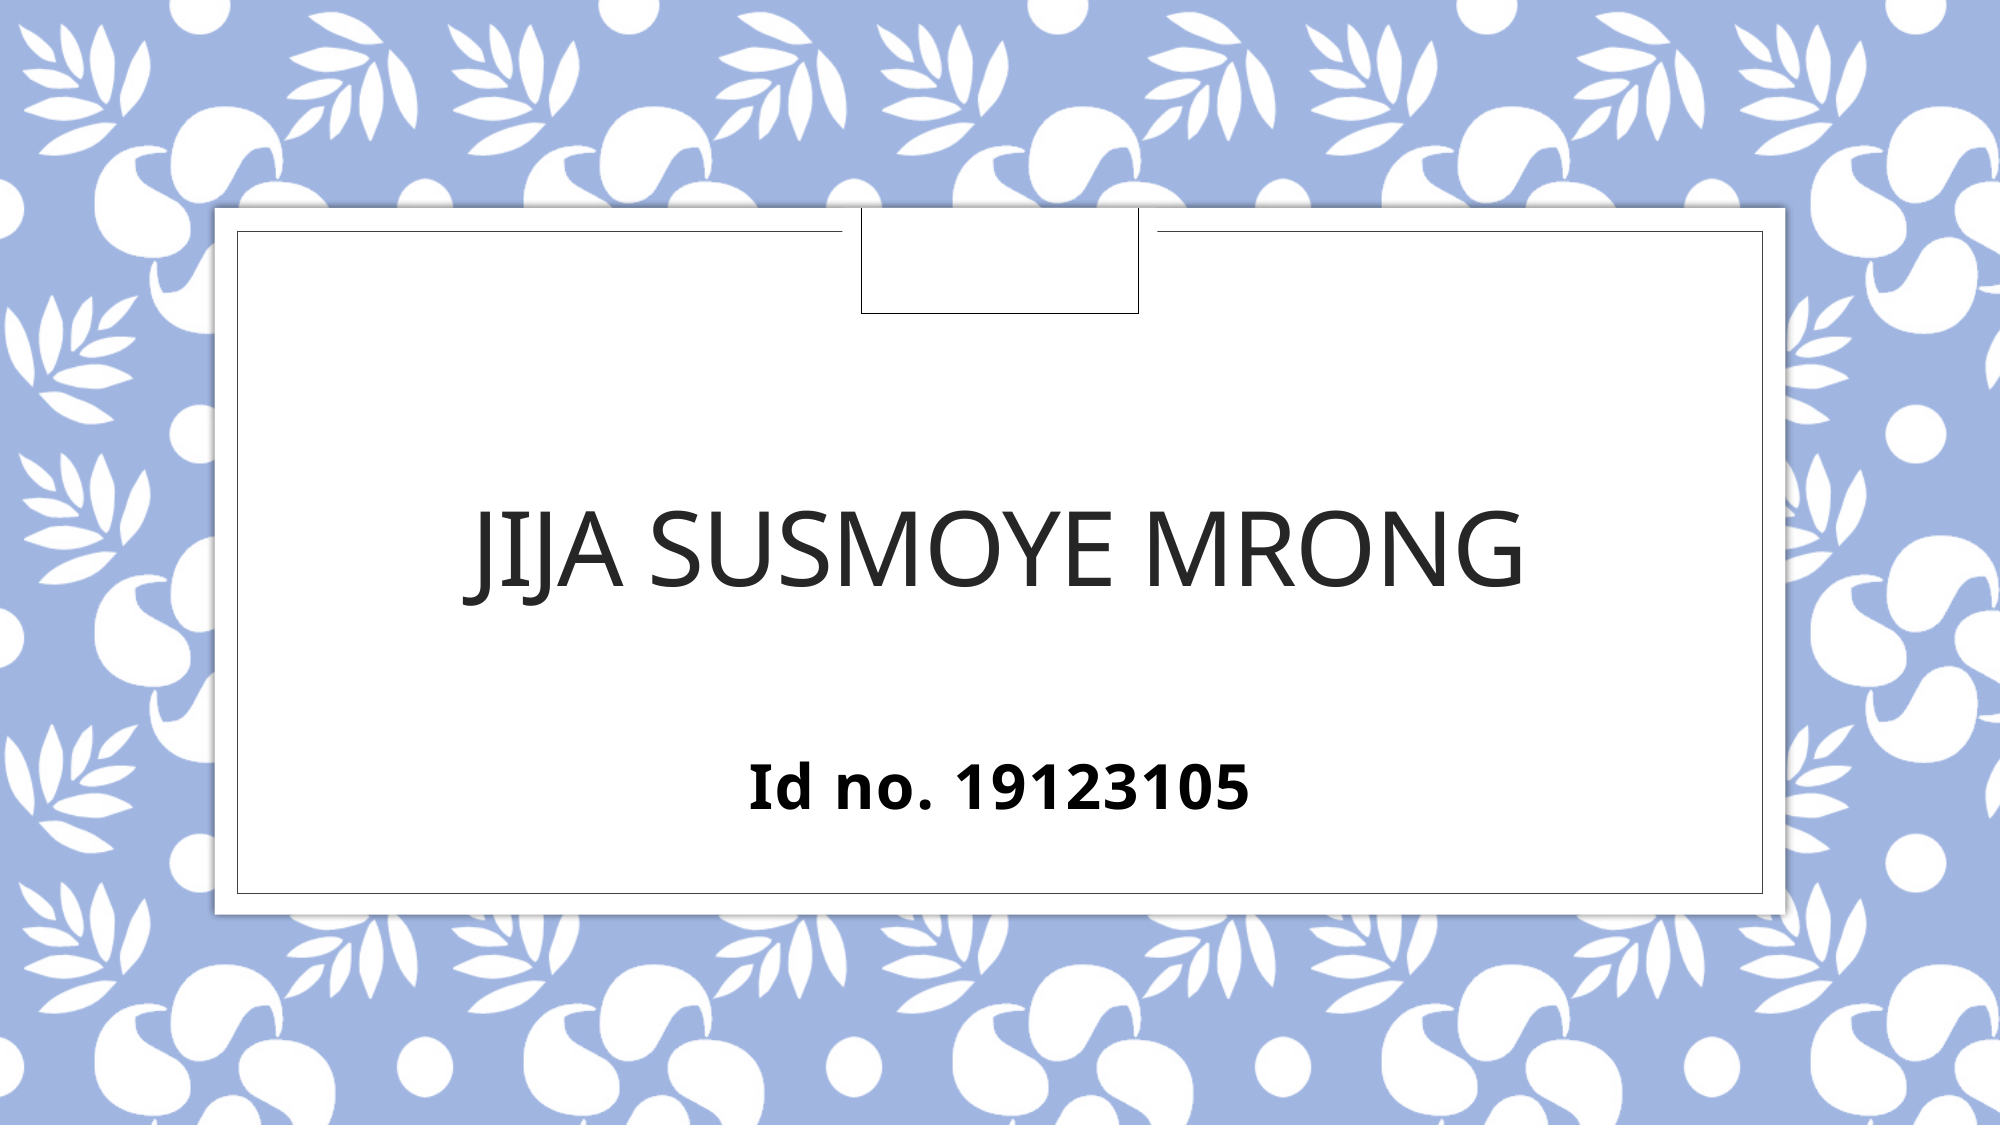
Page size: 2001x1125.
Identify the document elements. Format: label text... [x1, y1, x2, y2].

subtitle Id no. 19123105 [256, 739, 1745, 844]
title Jija Susmoye Mrong [256, 343, 1744, 739]
